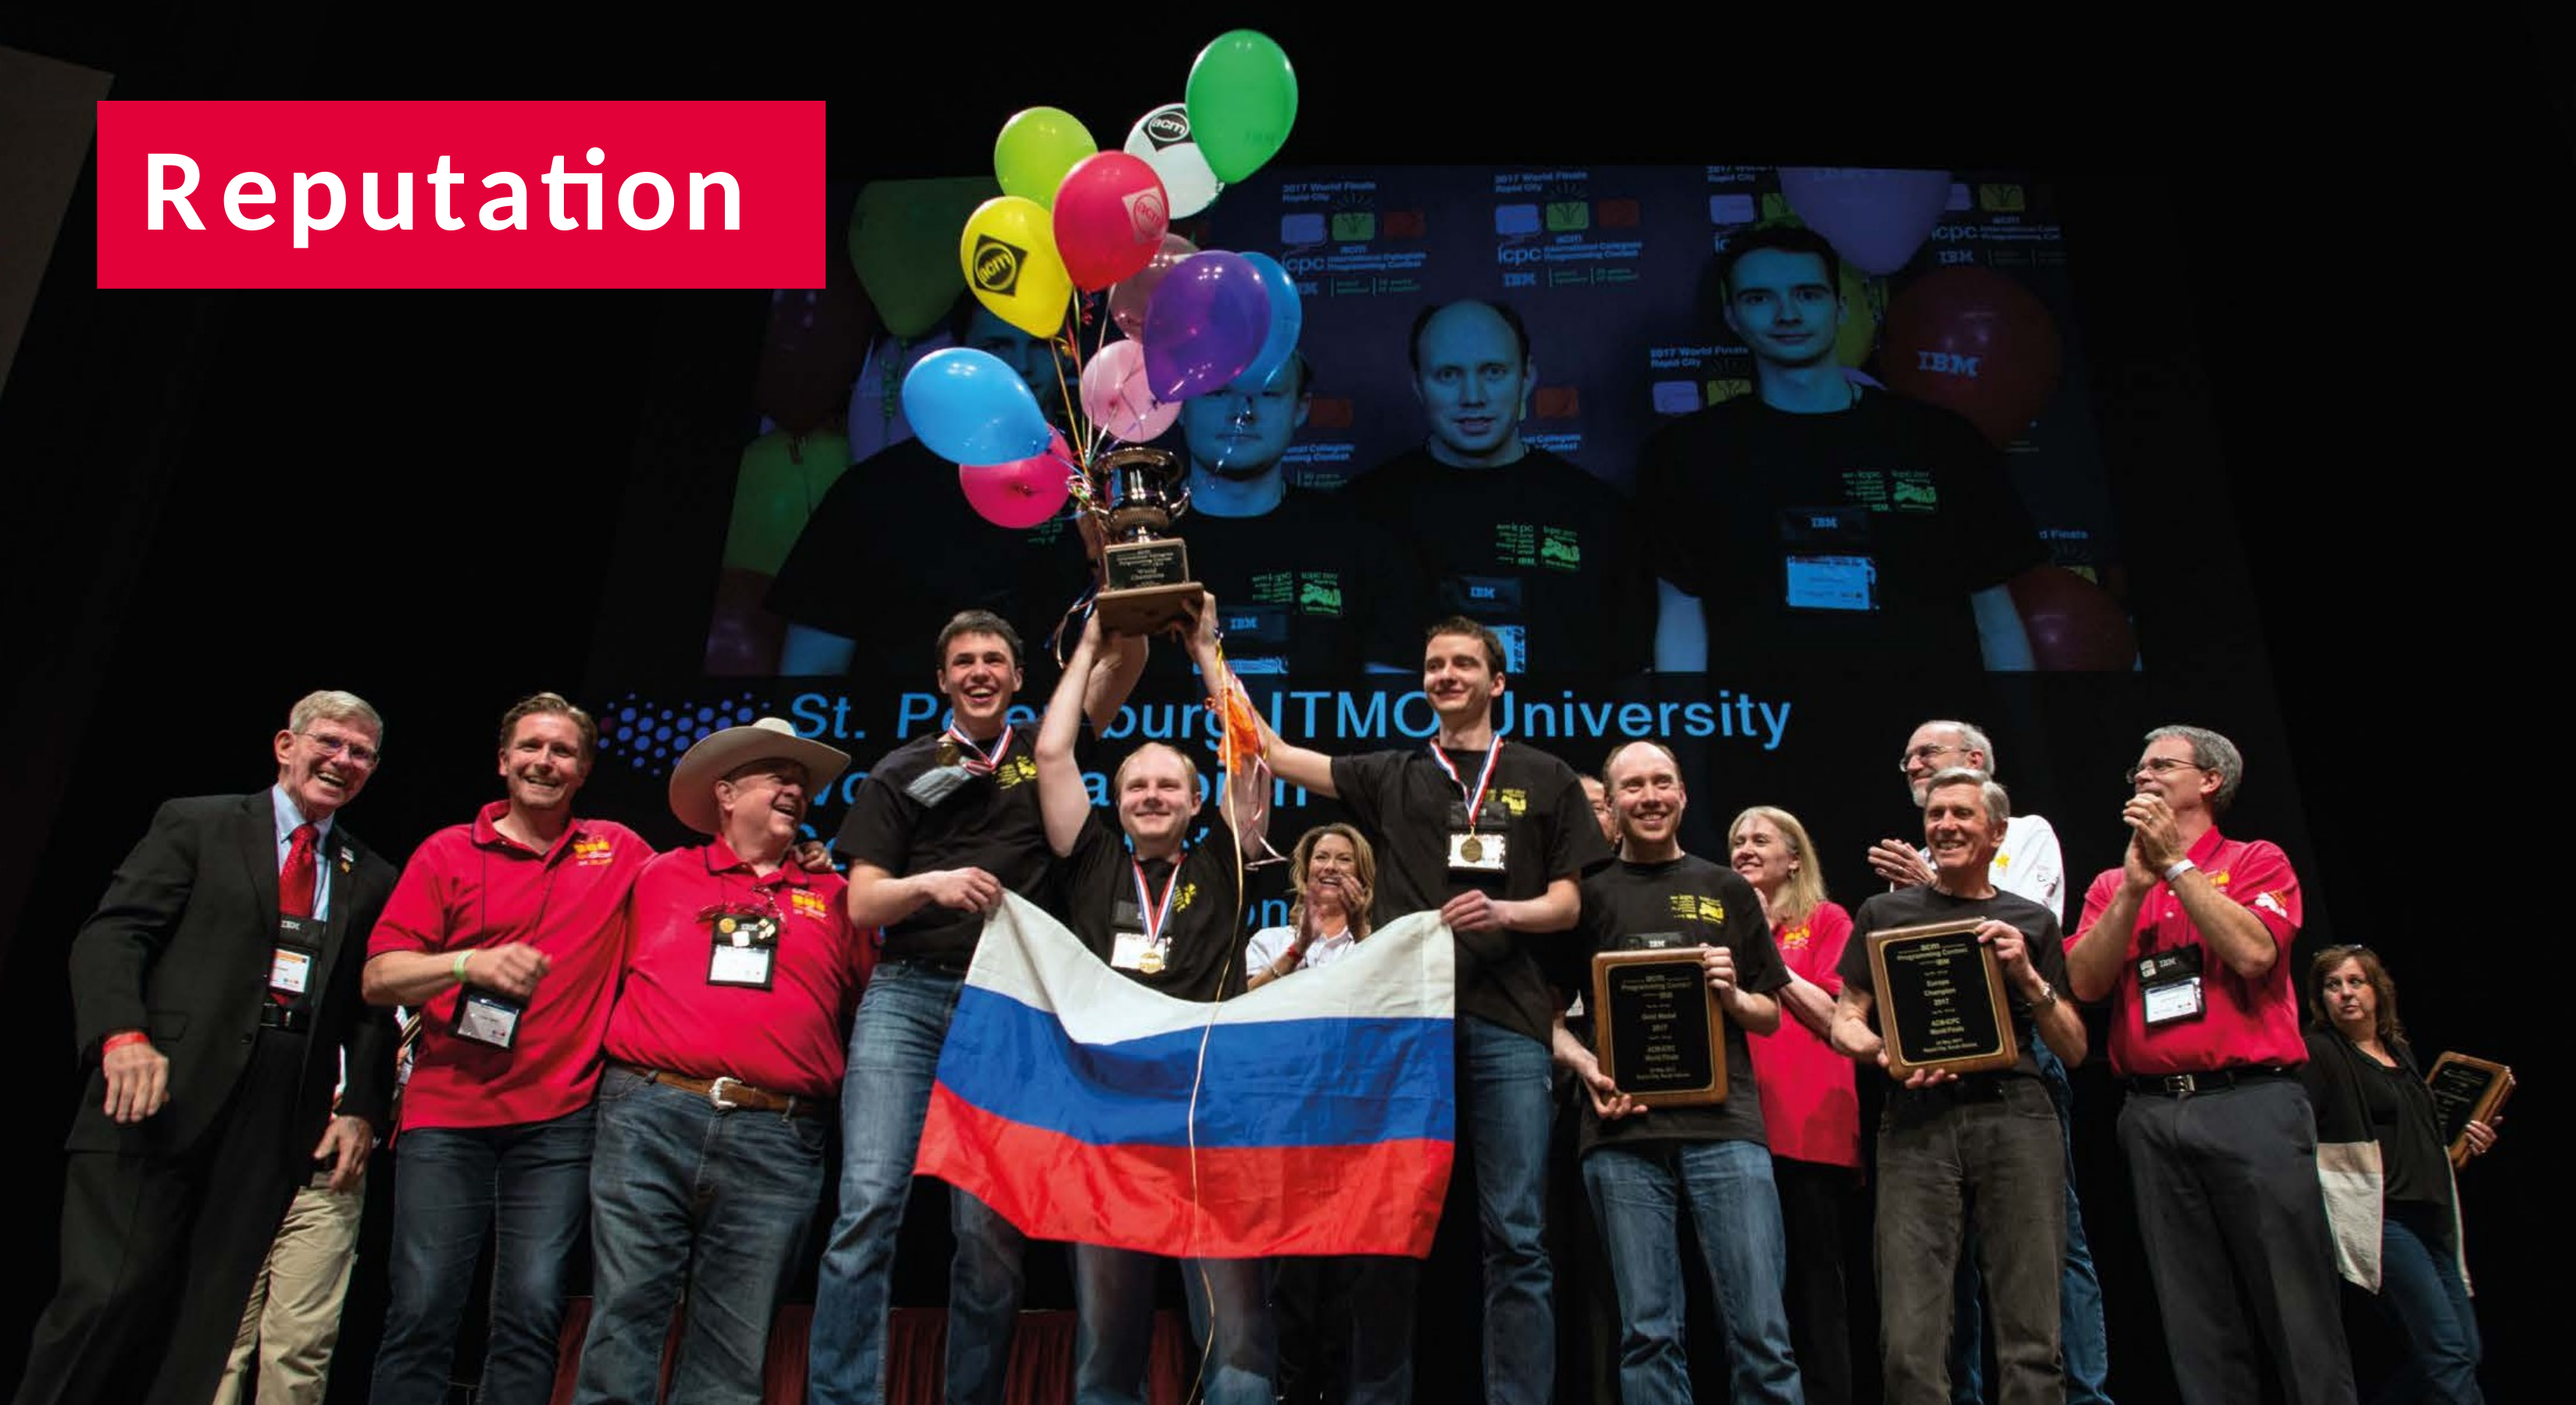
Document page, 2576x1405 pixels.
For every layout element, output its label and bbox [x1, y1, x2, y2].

title [139, 110, 762, 348]
text_box [0, 0, 2576, 1405]
